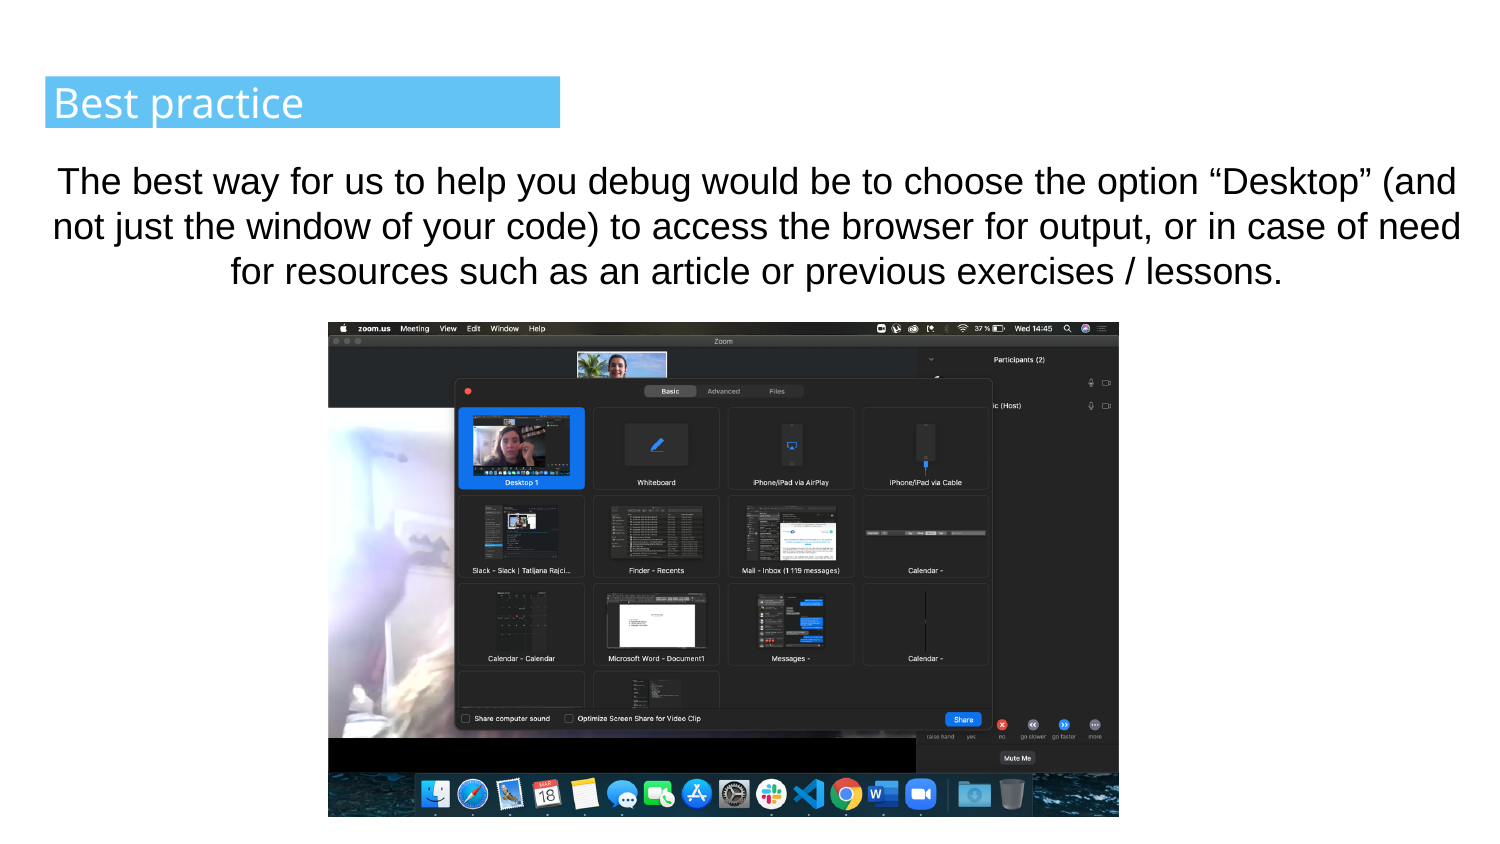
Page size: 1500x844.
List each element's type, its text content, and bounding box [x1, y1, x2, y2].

text_box The best way for us to help you debug would be to choose the option “Desktop” (and not just the window of your code) to access the browser for output, or in case of need for resources such as an article or previous exercises / lessons. [45, 204, 1469, 289]
text_box Best practice [45, 76, 561, 128]
picture [327, 322, 1119, 817]
